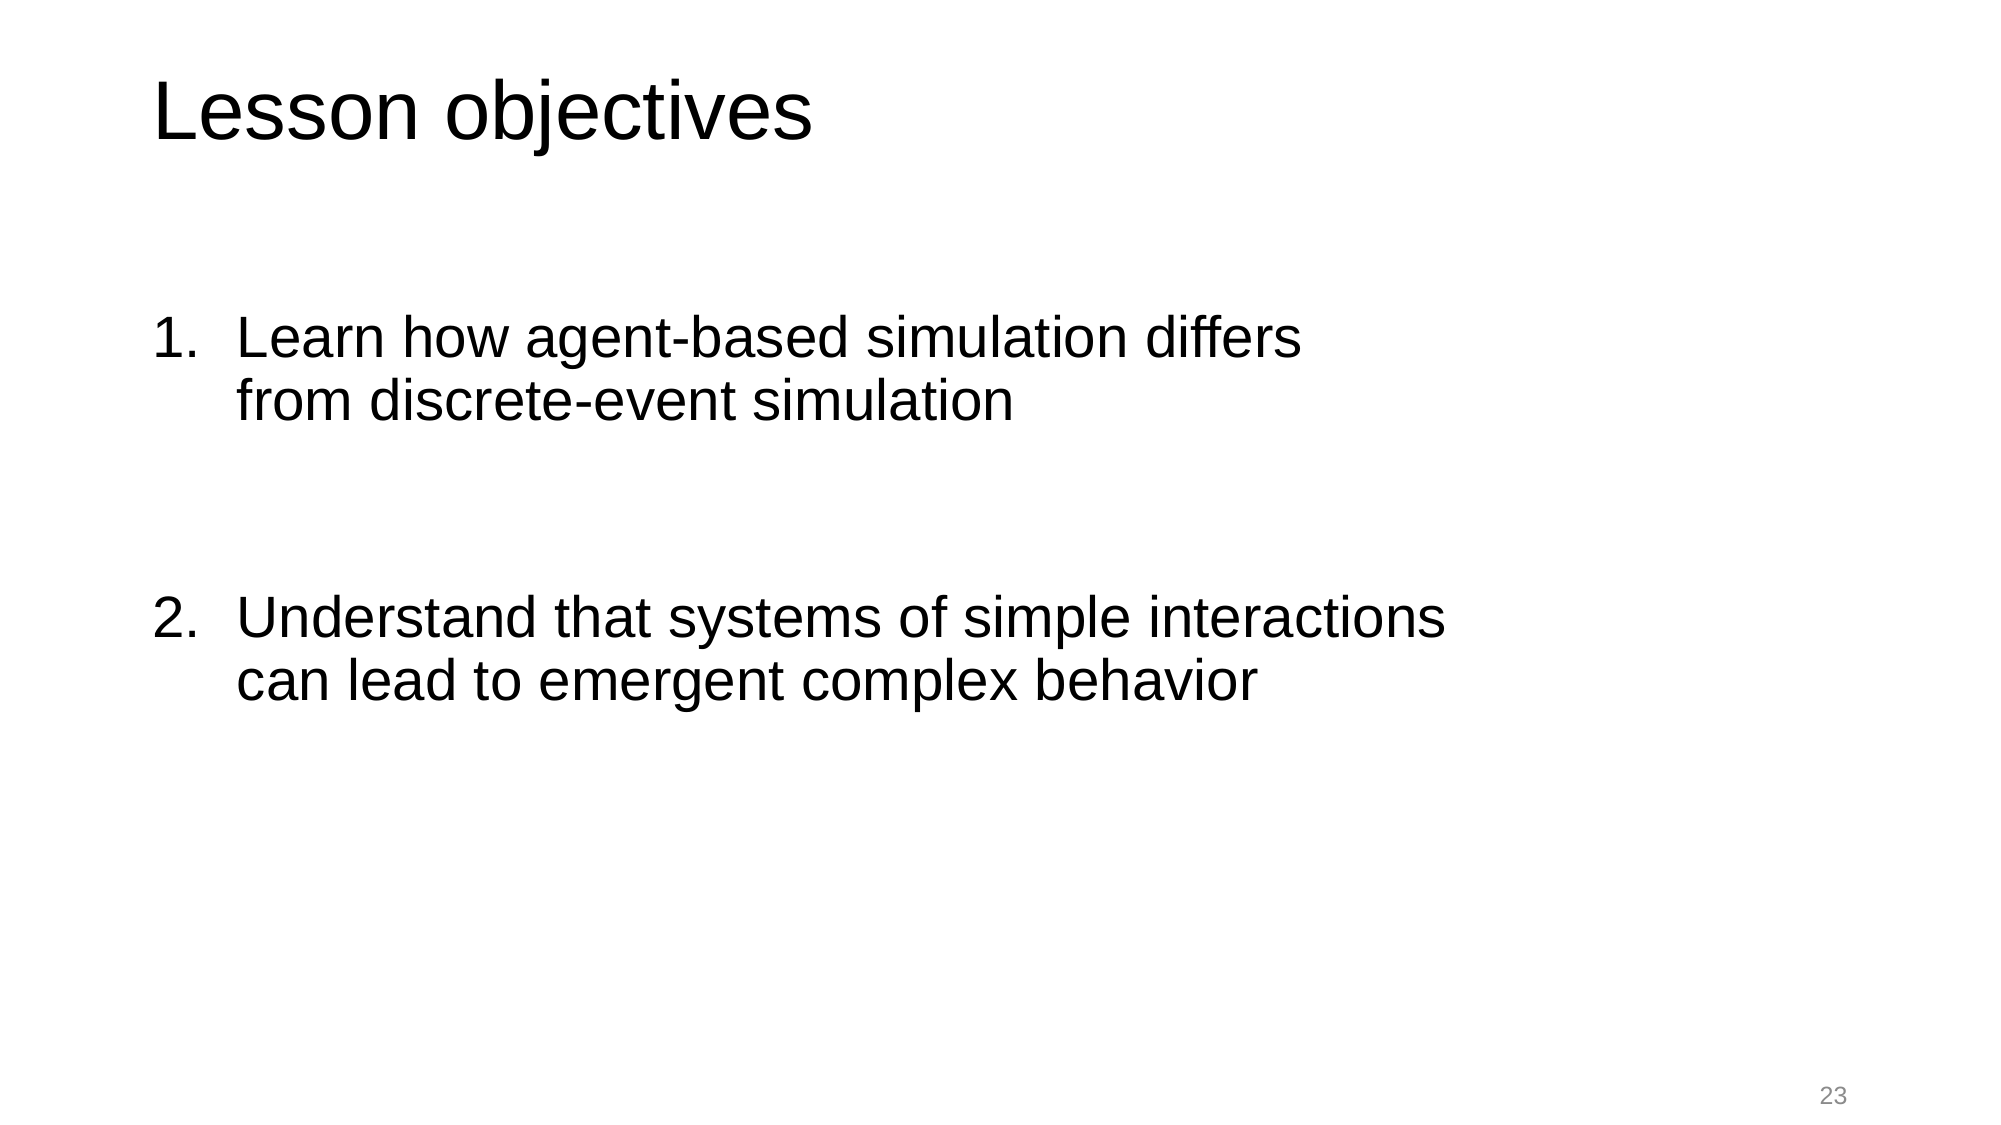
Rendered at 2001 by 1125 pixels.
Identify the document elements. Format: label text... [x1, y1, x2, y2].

title Lesson objectives [137, 59, 1863, 278]
slide_number 23 [1412, 1064, 1863, 1125]
list Learn how agent-based simulation differs from discrete-event simulation Understand that systems of simple interactions can lead to emergent complex behavior [137, 299, 1863, 1046]
